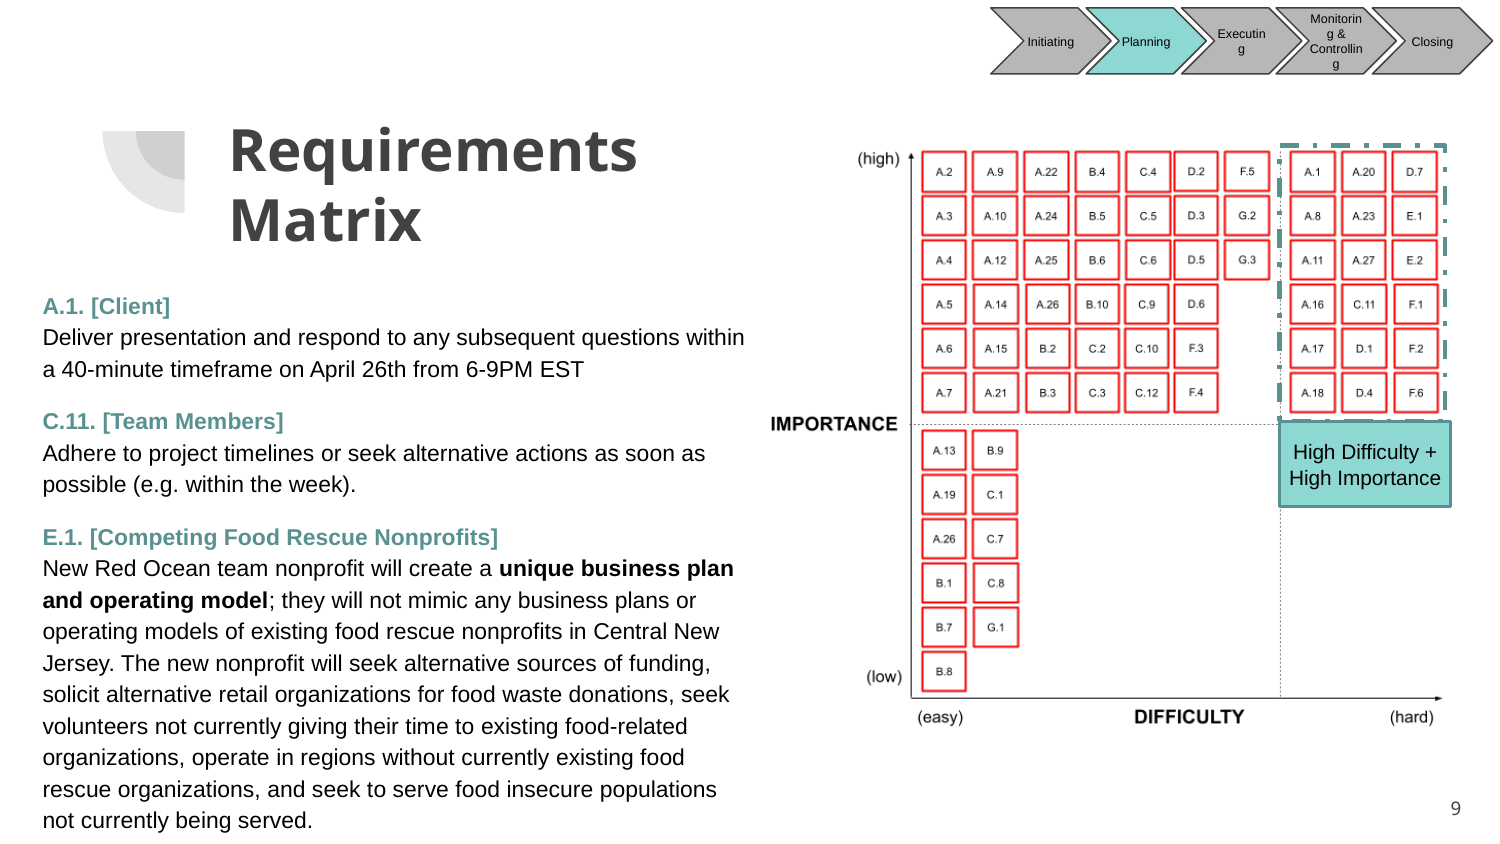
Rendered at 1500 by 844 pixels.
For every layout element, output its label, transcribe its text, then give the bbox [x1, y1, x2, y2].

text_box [990, 7, 1493, 75]
slide_number ‹#› [1386, 777, 1477, 842]
title Requirements Matrix [213, 97, 777, 271]
subtitle A.1. [Client] Deliver presentation and respond to any subsequent questions within a 40-minute timeframe on April 26th from 6-9PM EST C.11. [Team Members] Adhere to project timelines or seek alternative actions as soon as possible (e.g. within the week). E.1. [Competing Food Rescue Nonprofits] New Red Ocean team nonprofit will create a unique business plan and operating model; they will not mimic any business plans or operating models of existing food rescue nonprofits in Central New Jersey. The new nonprofit will seek alternative sources of funding, solicit alternative retail organizations for food waste donations, seek volunteers not currently giving their time to existing food-related organizations, operate in regions without currently existing food rescue organizations, and seek to serve food insecure populations not currently being served. [27, 271, 768, 832]
picture [766, 141, 1451, 740]
